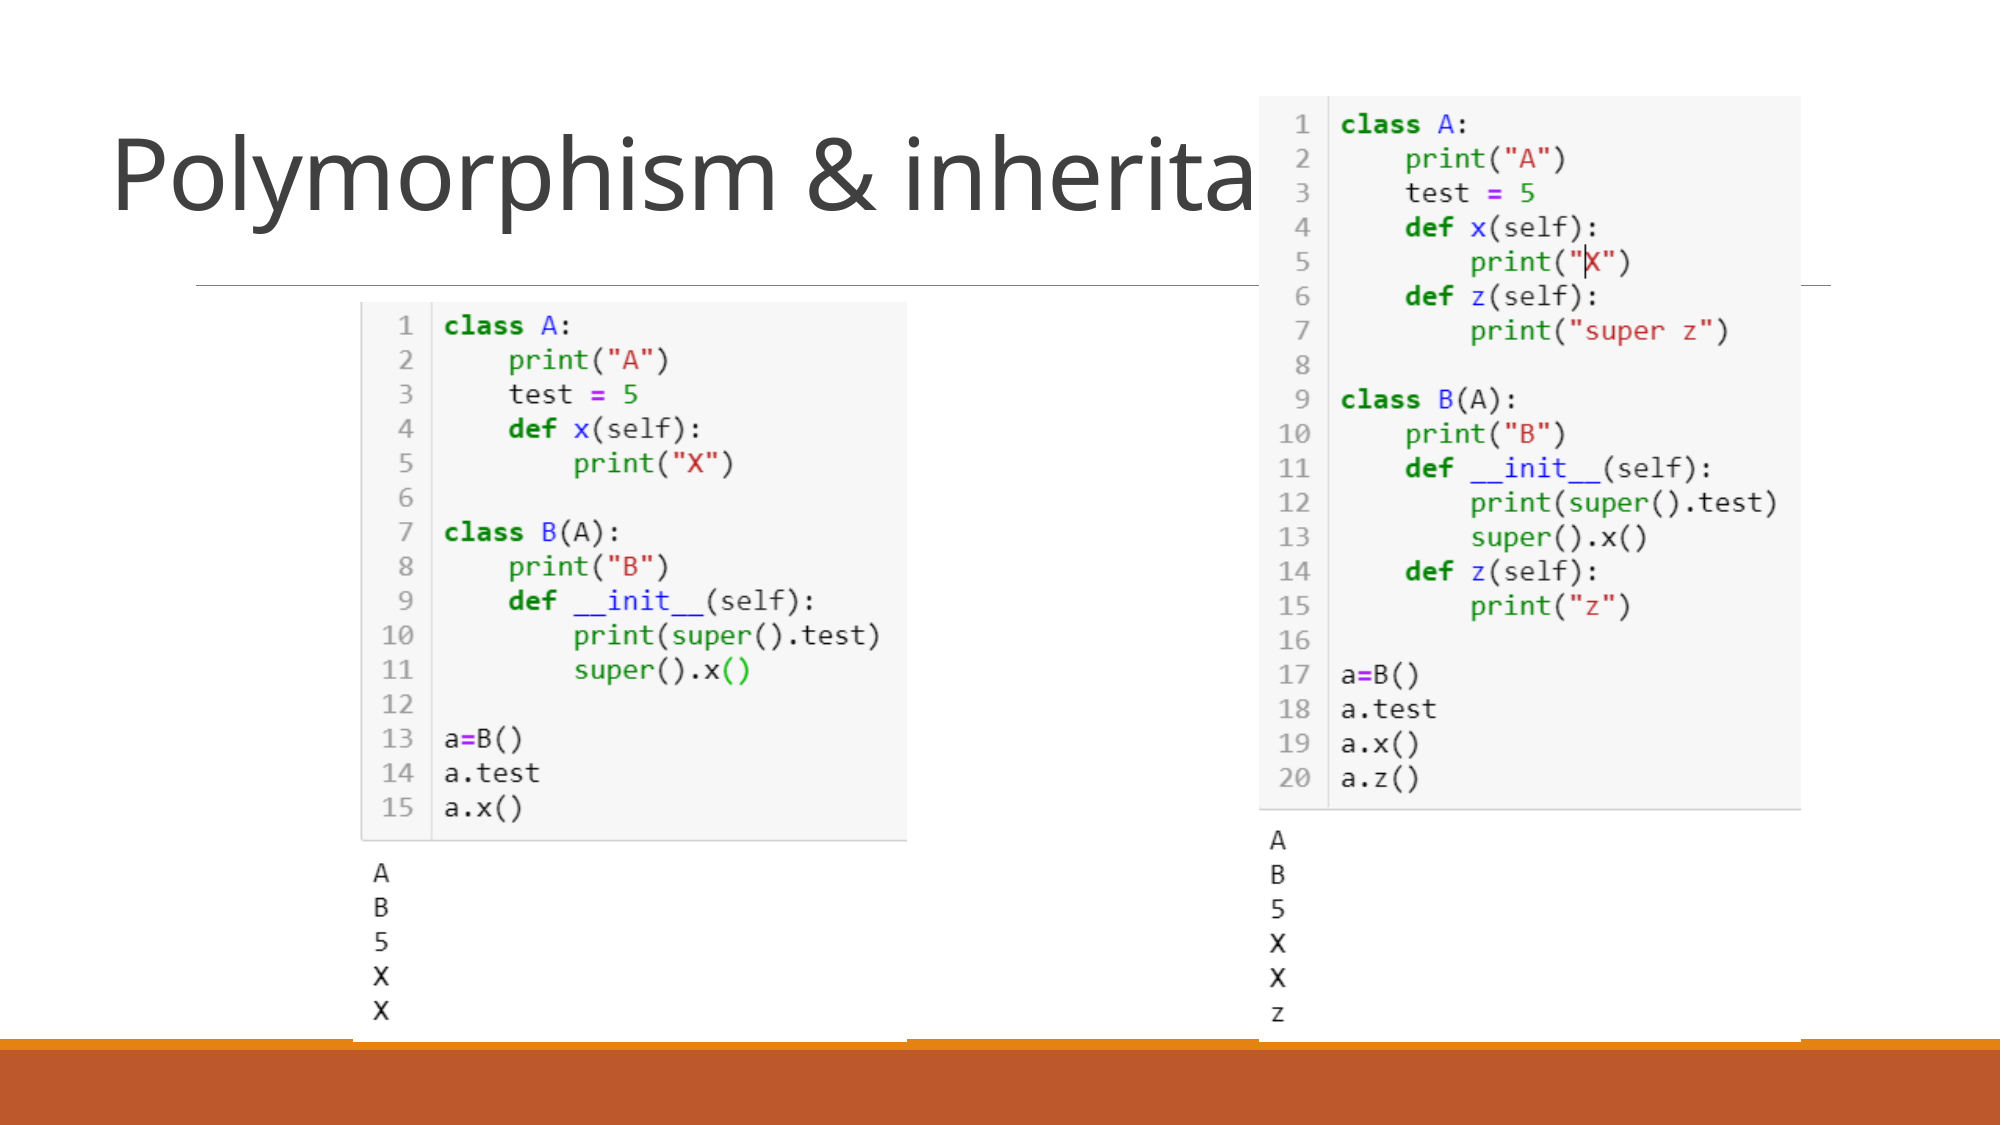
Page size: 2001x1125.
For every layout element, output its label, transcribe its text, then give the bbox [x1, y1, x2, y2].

title Polymorphism & inheritance [94, 0, 1745, 238]
picture [1259, 96, 1801, 1043]
picture [352, 302, 907, 1043]
